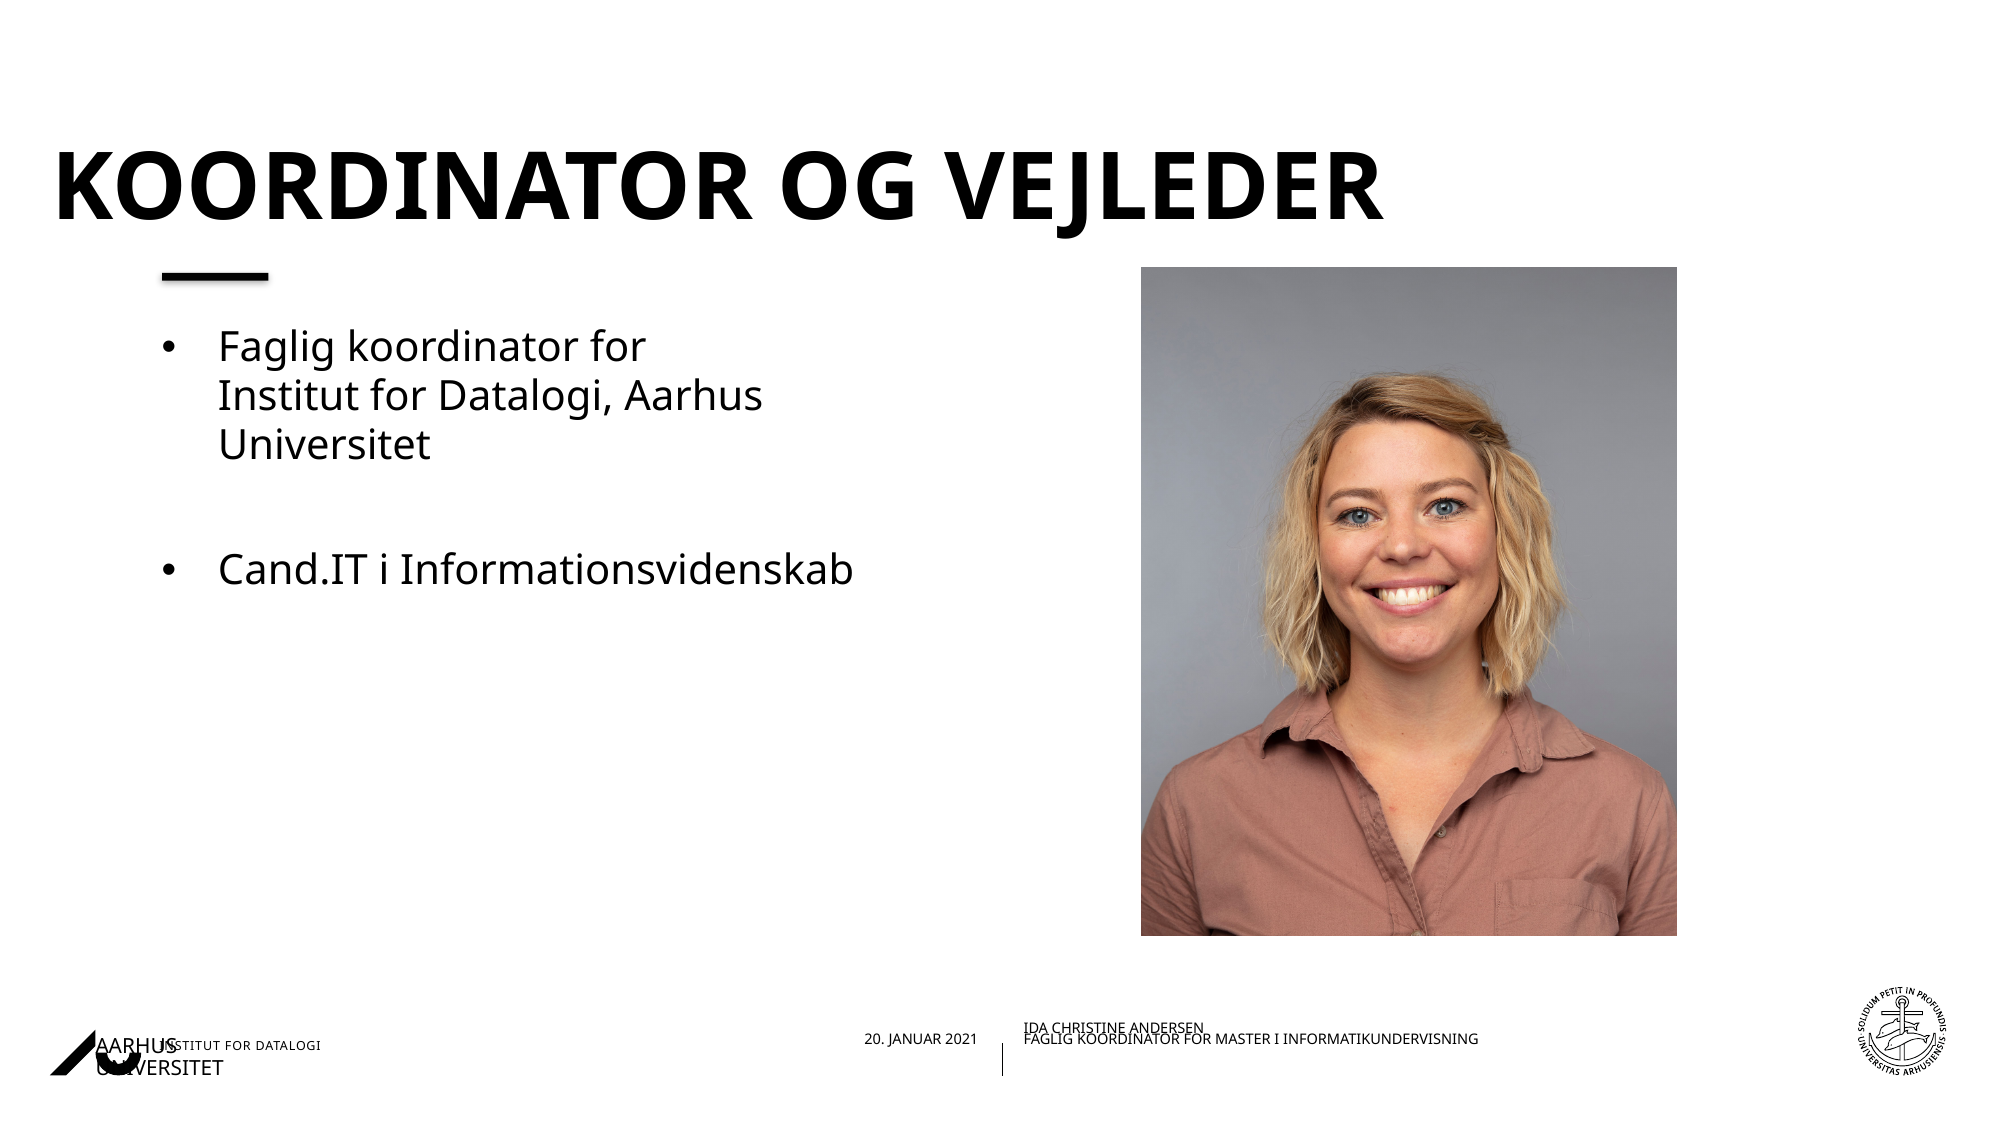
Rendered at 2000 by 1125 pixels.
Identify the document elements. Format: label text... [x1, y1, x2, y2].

list Faglig koordinator for Institut for Datalogi, Aarhus Universitet Cand.IT i Informationsvidenskab [161, 321, 965, 968]
title Koordinator og vejleder [51, 24, 1948, 240]
picture [1141, 266, 1677, 937]
